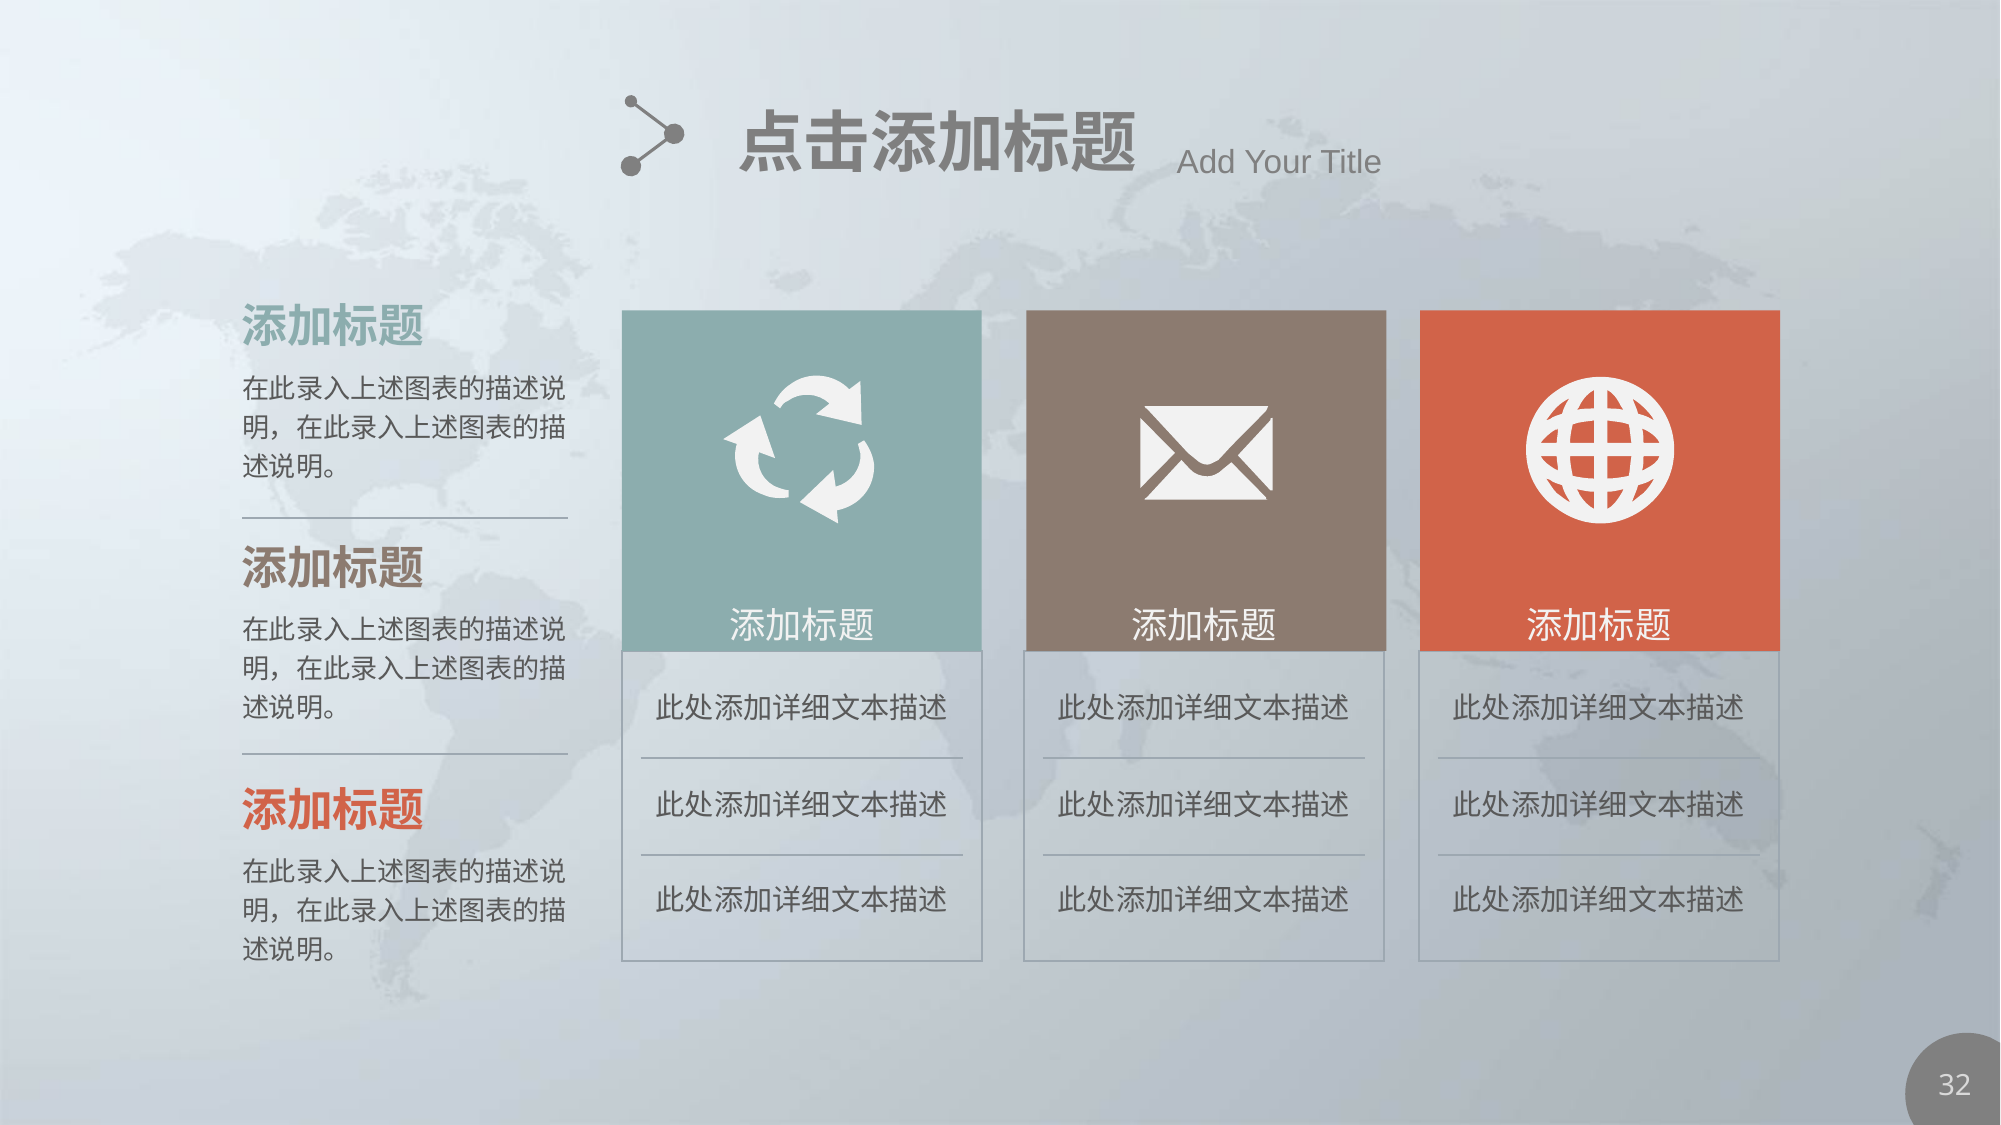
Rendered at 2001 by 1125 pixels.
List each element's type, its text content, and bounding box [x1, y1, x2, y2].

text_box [621, 651, 982, 962]
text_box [1026, 310, 1387, 651]
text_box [630, 101, 675, 167]
text_box Add Your Title [1161, 132, 1541, 188]
text_box 添加标题 [226, 772, 468, 843]
text_box 在此录入上述图表的描述说明，在此录入上述图表的描述说明。 [227, 840, 599, 973]
text_box 在此录入上述图表的描述说明，在此录入上述图表的描述说明。 [227, 598, 599, 731]
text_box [1418, 650, 1779, 962]
text_box 在此录入上述图表的描述说明，在此录入上述图表的描述说明。 [227, 357, 599, 490]
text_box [1420, 310, 1781, 651]
picture [0, 0, 2000, 1125]
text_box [1023, 650, 1384, 962]
text_box 点击添加标题 [722, 92, 1153, 188]
text_box 添加标题 [226, 531, 468, 602]
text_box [621, 310, 982, 651]
text_box 添加标题 [226, 289, 468, 360]
